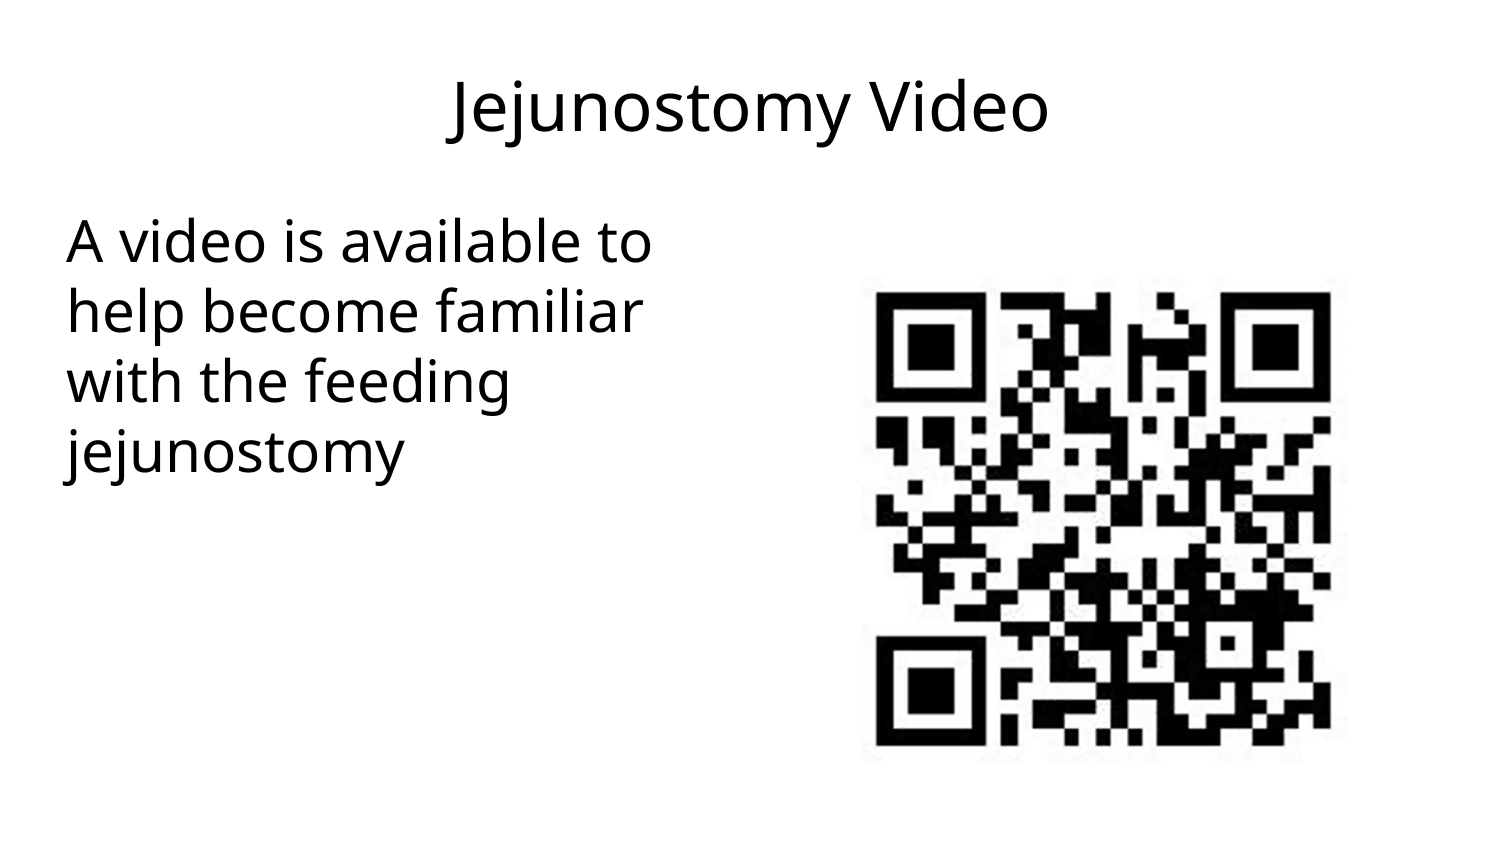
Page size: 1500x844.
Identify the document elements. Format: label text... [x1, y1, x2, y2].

picture [830, 195, 1378, 809]
list A video is available to help become familiar with the feeding jejunostomy [51, 196, 738, 810]
title Jejunostomy Video [51, 33, 1451, 175]
